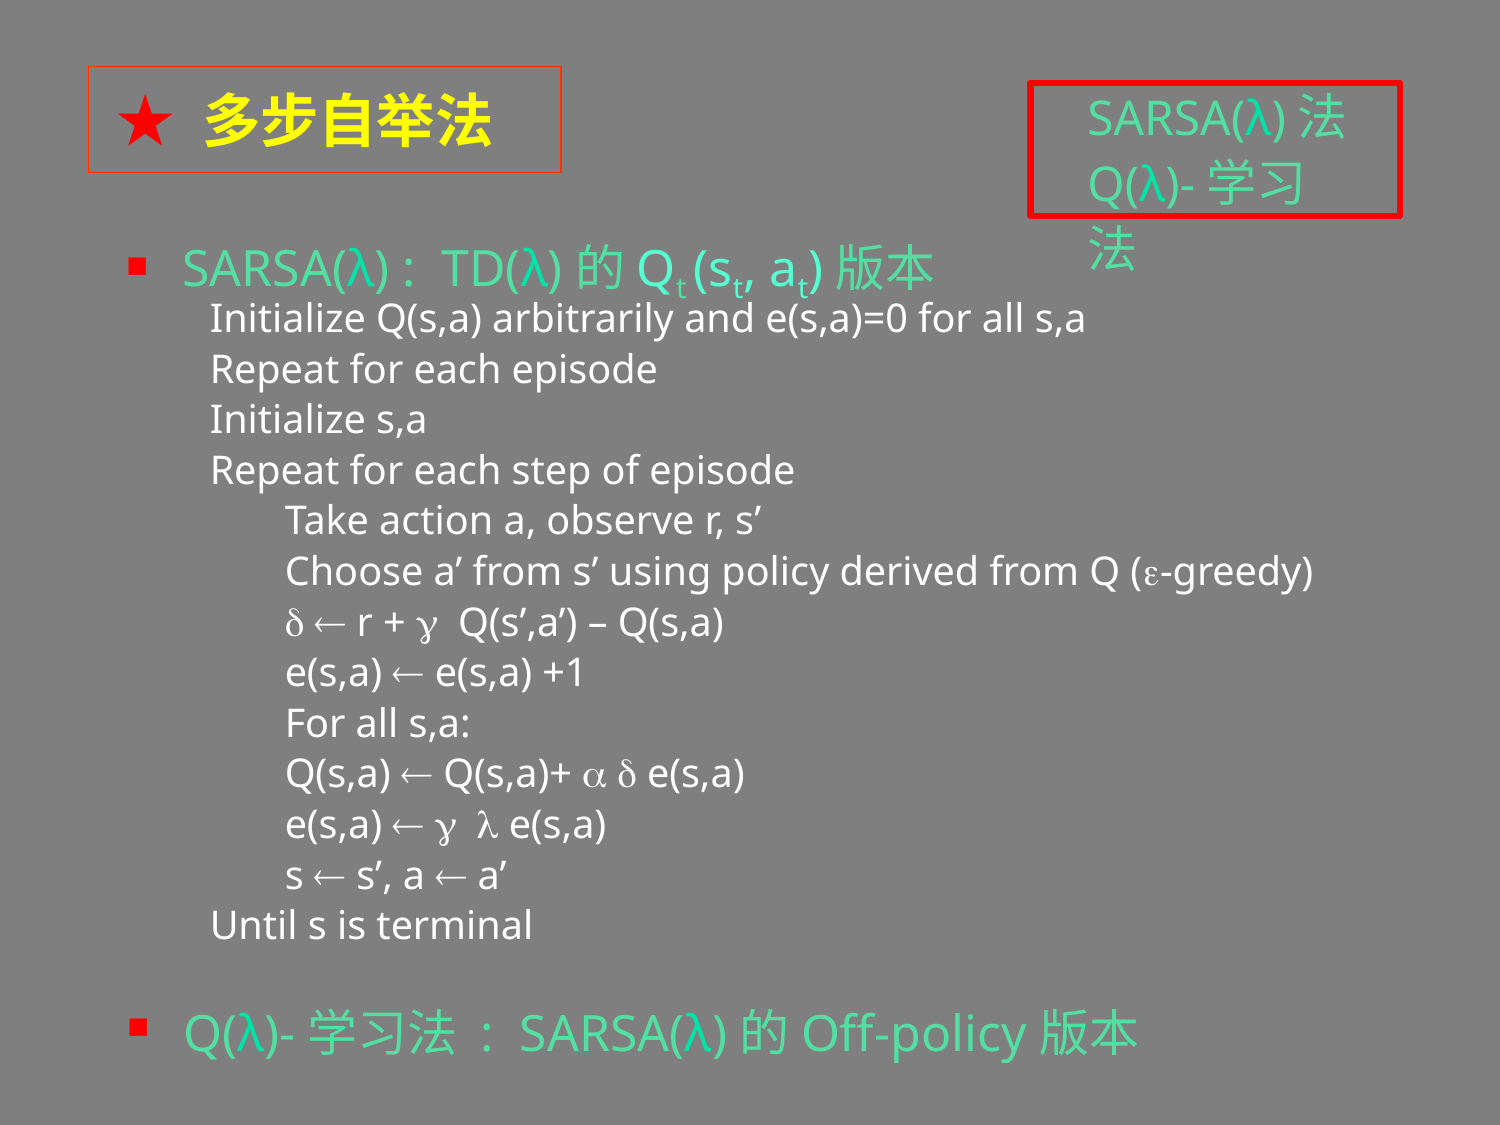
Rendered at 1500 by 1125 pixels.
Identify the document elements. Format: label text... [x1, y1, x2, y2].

text_box Initialize Q(s,a) arbitrarily and e(s,a)=0 for all s,a Repeat for each episode Initialize s,a Repeat for each step of episode Take action a, observe r, s’ Choose a’ from s’ using policy derived from Q (e-greedy) d  r + g Q(s’,a’) – Q(s,a) e(s,a)  e(s,a) +1 For all s,a: Q(s,a)  Q(s,a)+ a d e(s,a) e(s,a)  g l e(s,a) s  s’, a  a’ Until s is terminal [194, 290, 1400, 988]
text_box Q(λ)-学习法 : SARSA(λ)的Off-policy版本 [112, 975, 1295, 1083]
text_box ★ 多步自举法 [88, 66, 561, 173]
text_box SARSA(λ)法 Q(λ)-学习法 [1072, 71, 1368, 214]
list SARSA(λ) : TD(λ)的Qt (st, at)版本 [110, 207, 1022, 315]
text_box [1030, 82, 1400, 216]
